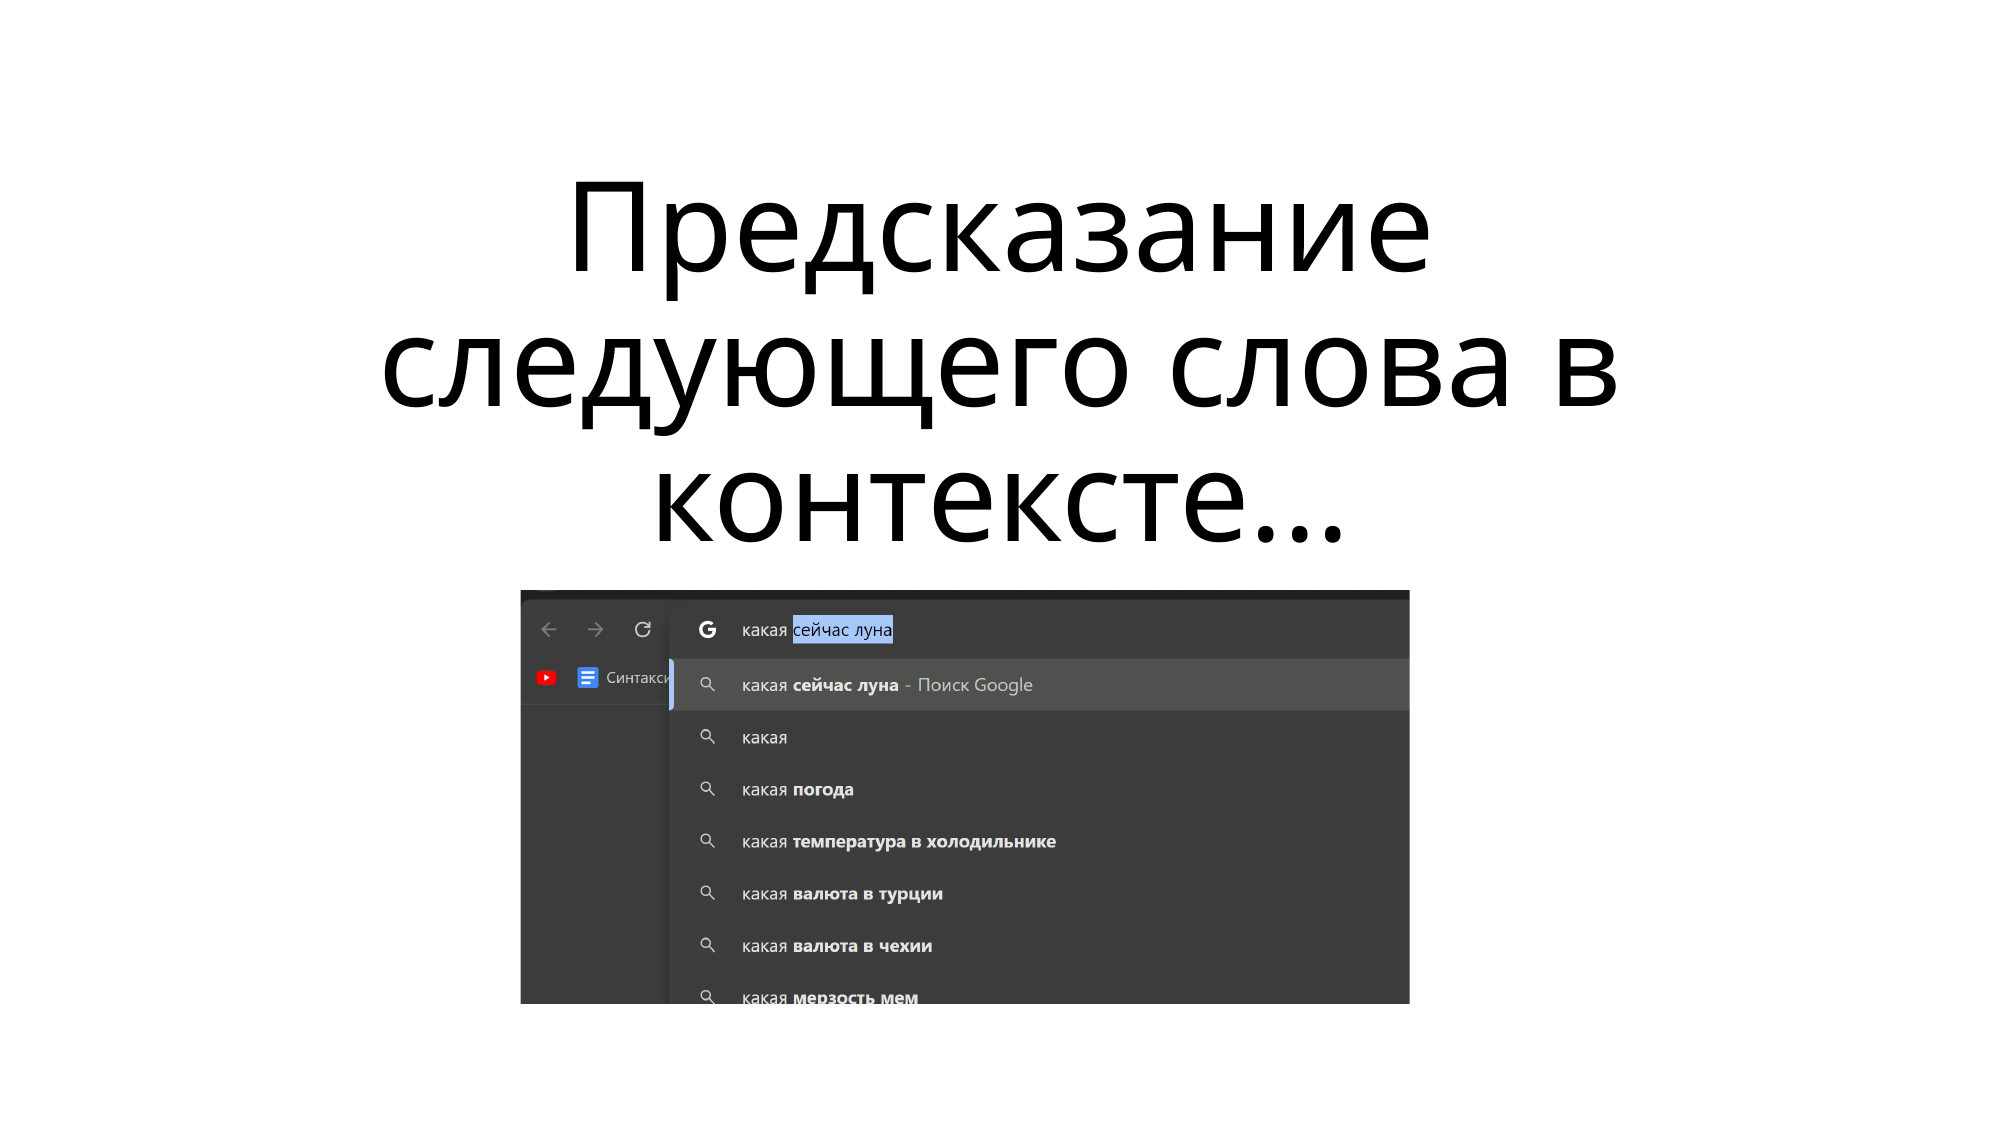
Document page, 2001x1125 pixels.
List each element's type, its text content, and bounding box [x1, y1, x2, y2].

title Предсказание следующего слова в контексте... [249, 184, 1750, 576]
picture [520, 590, 1411, 1005]
